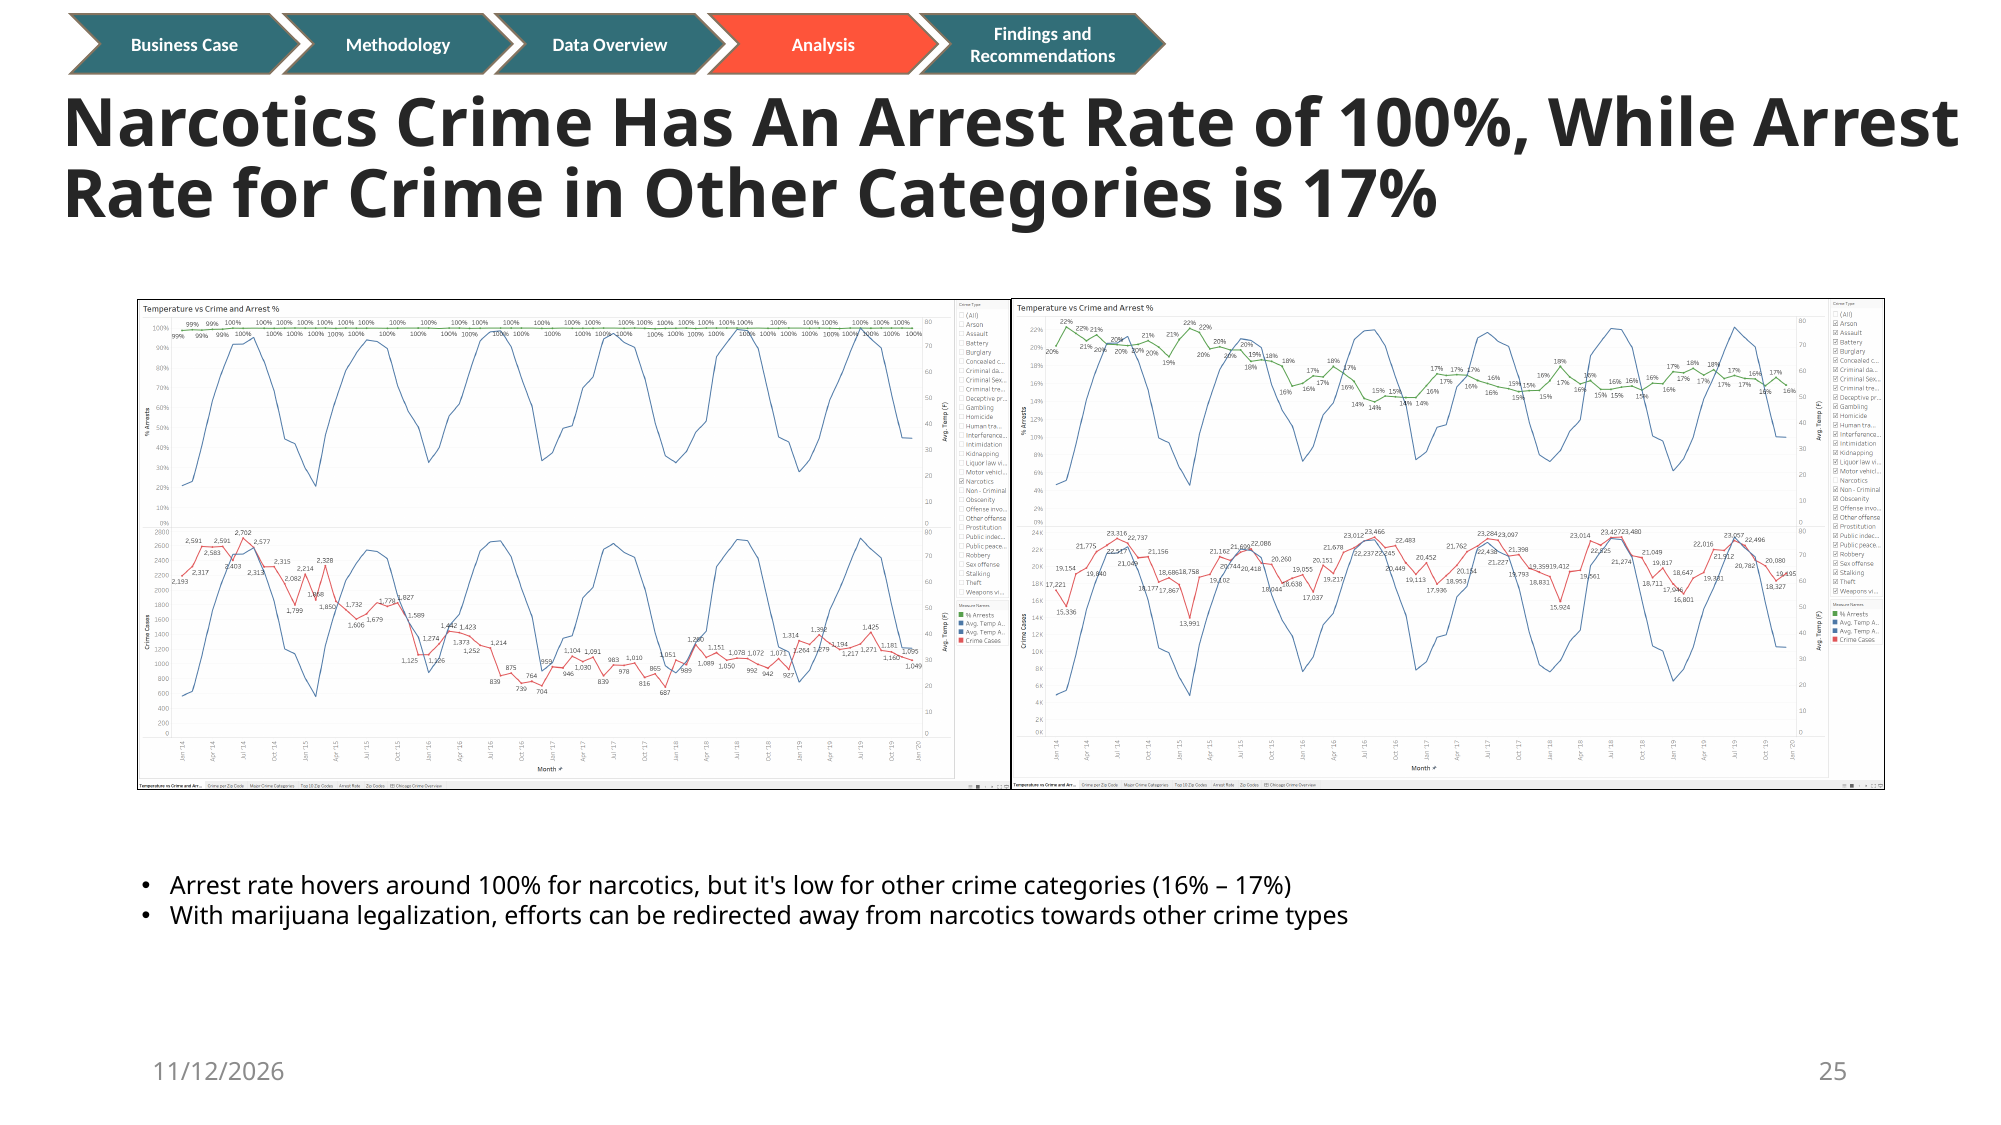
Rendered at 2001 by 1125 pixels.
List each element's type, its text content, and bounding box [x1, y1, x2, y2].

title Narcotics Crime Has An Arrest Rate of 100%, While Arrest Rate for Crime in Other Categories is 17% [63, 88, 1999, 277]
slide_number 25 [1412, 1042, 1863, 1103]
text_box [70, 14, 1165, 74]
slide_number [137, 1042, 588, 1103]
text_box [137, 298, 1885, 790]
text_box Arrest rate hovers around 100% for narcotics, but it's low for other crime categories (16% – 17%) With marijuana legalization, efforts can be redirected away from narcotics towards other crime types [126, 862, 1851, 938]
